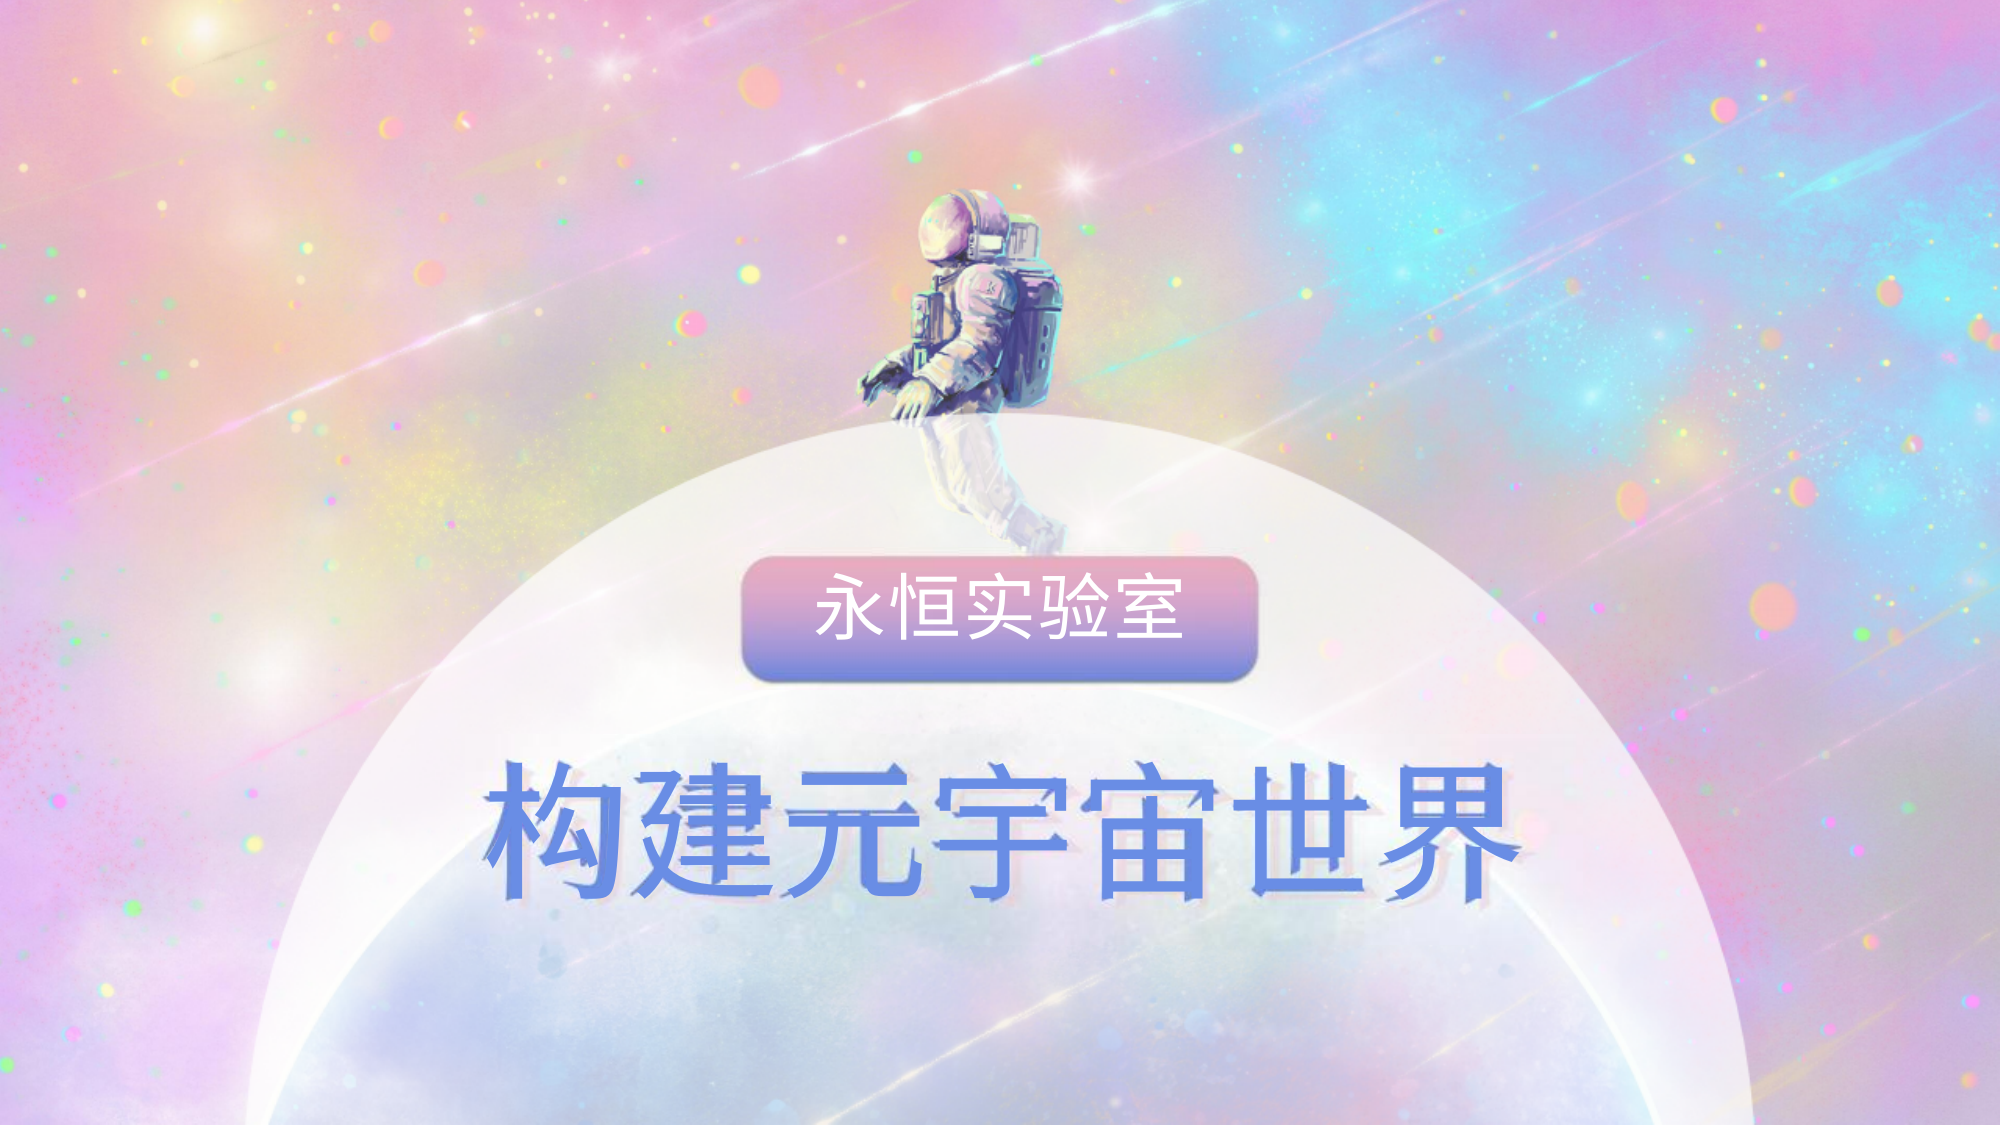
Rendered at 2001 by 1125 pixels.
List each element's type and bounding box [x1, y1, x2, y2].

text_box [464, 734, 1583, 945]
picture [0, 0, 2000, 1125]
text_box [734, 547, 1268, 690]
